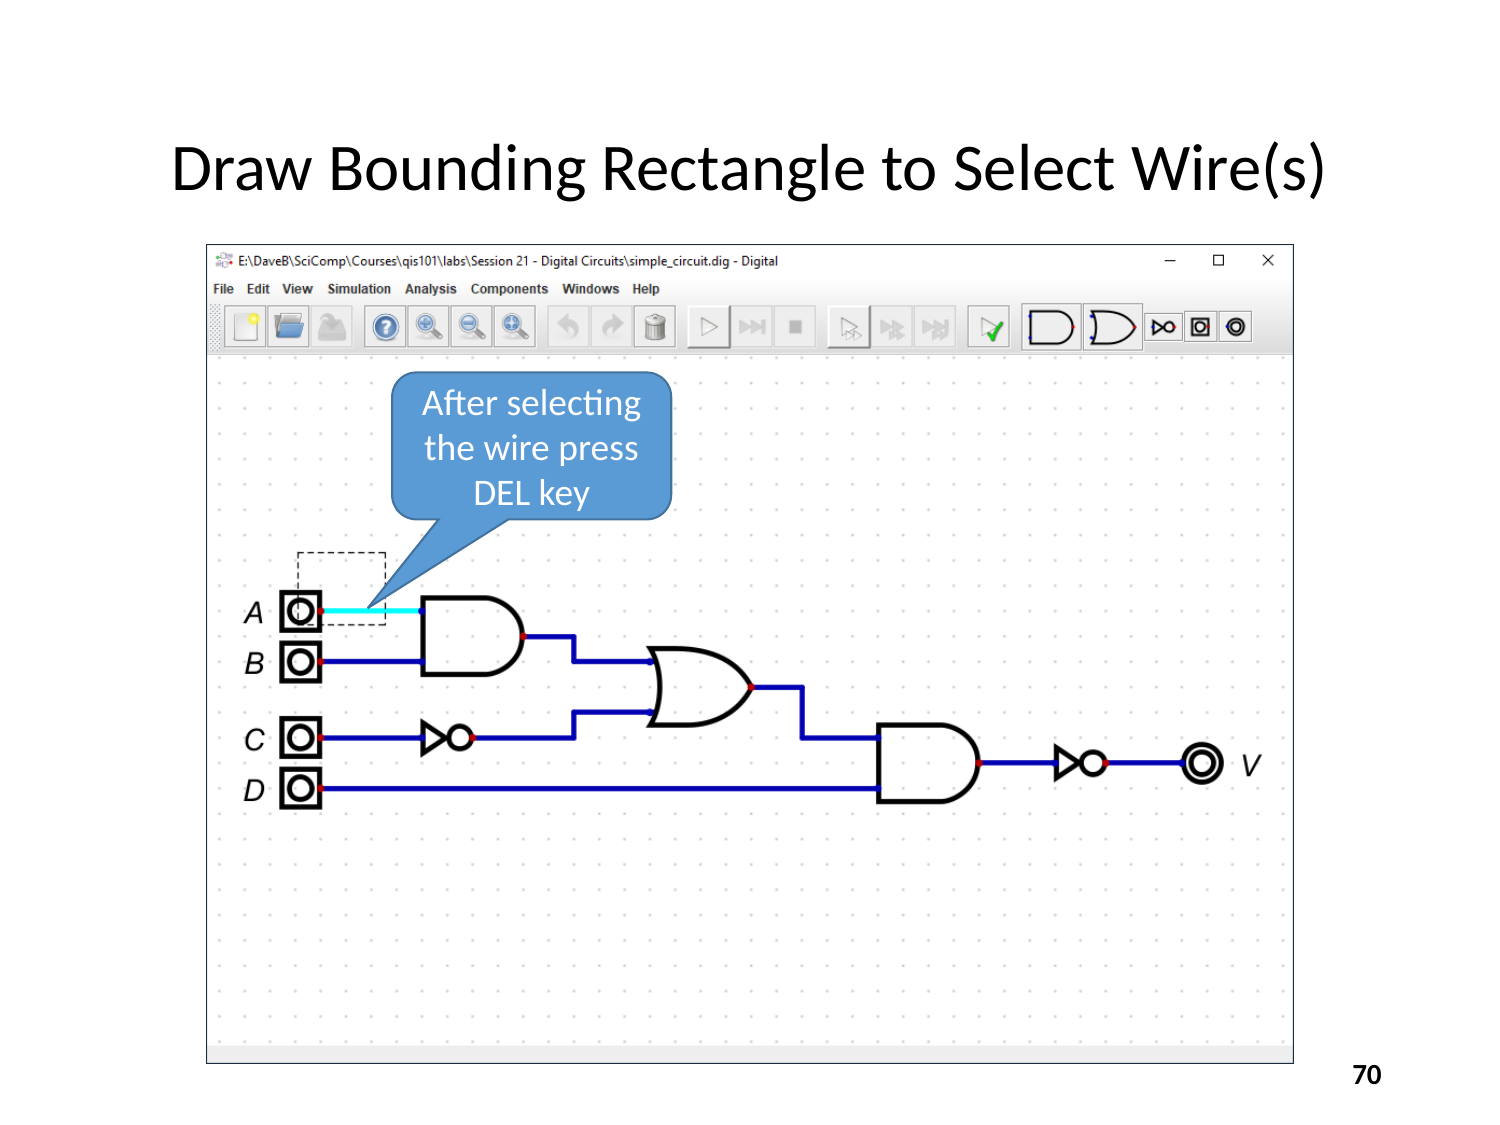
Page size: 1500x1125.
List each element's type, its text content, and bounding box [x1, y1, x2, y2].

title Draw Bounding Rectangle to Select Wire(s) [103, 59, 1397, 278]
picture [206, 244, 1294, 1064]
slide_number 70 [1059, 1042, 1397, 1103]
